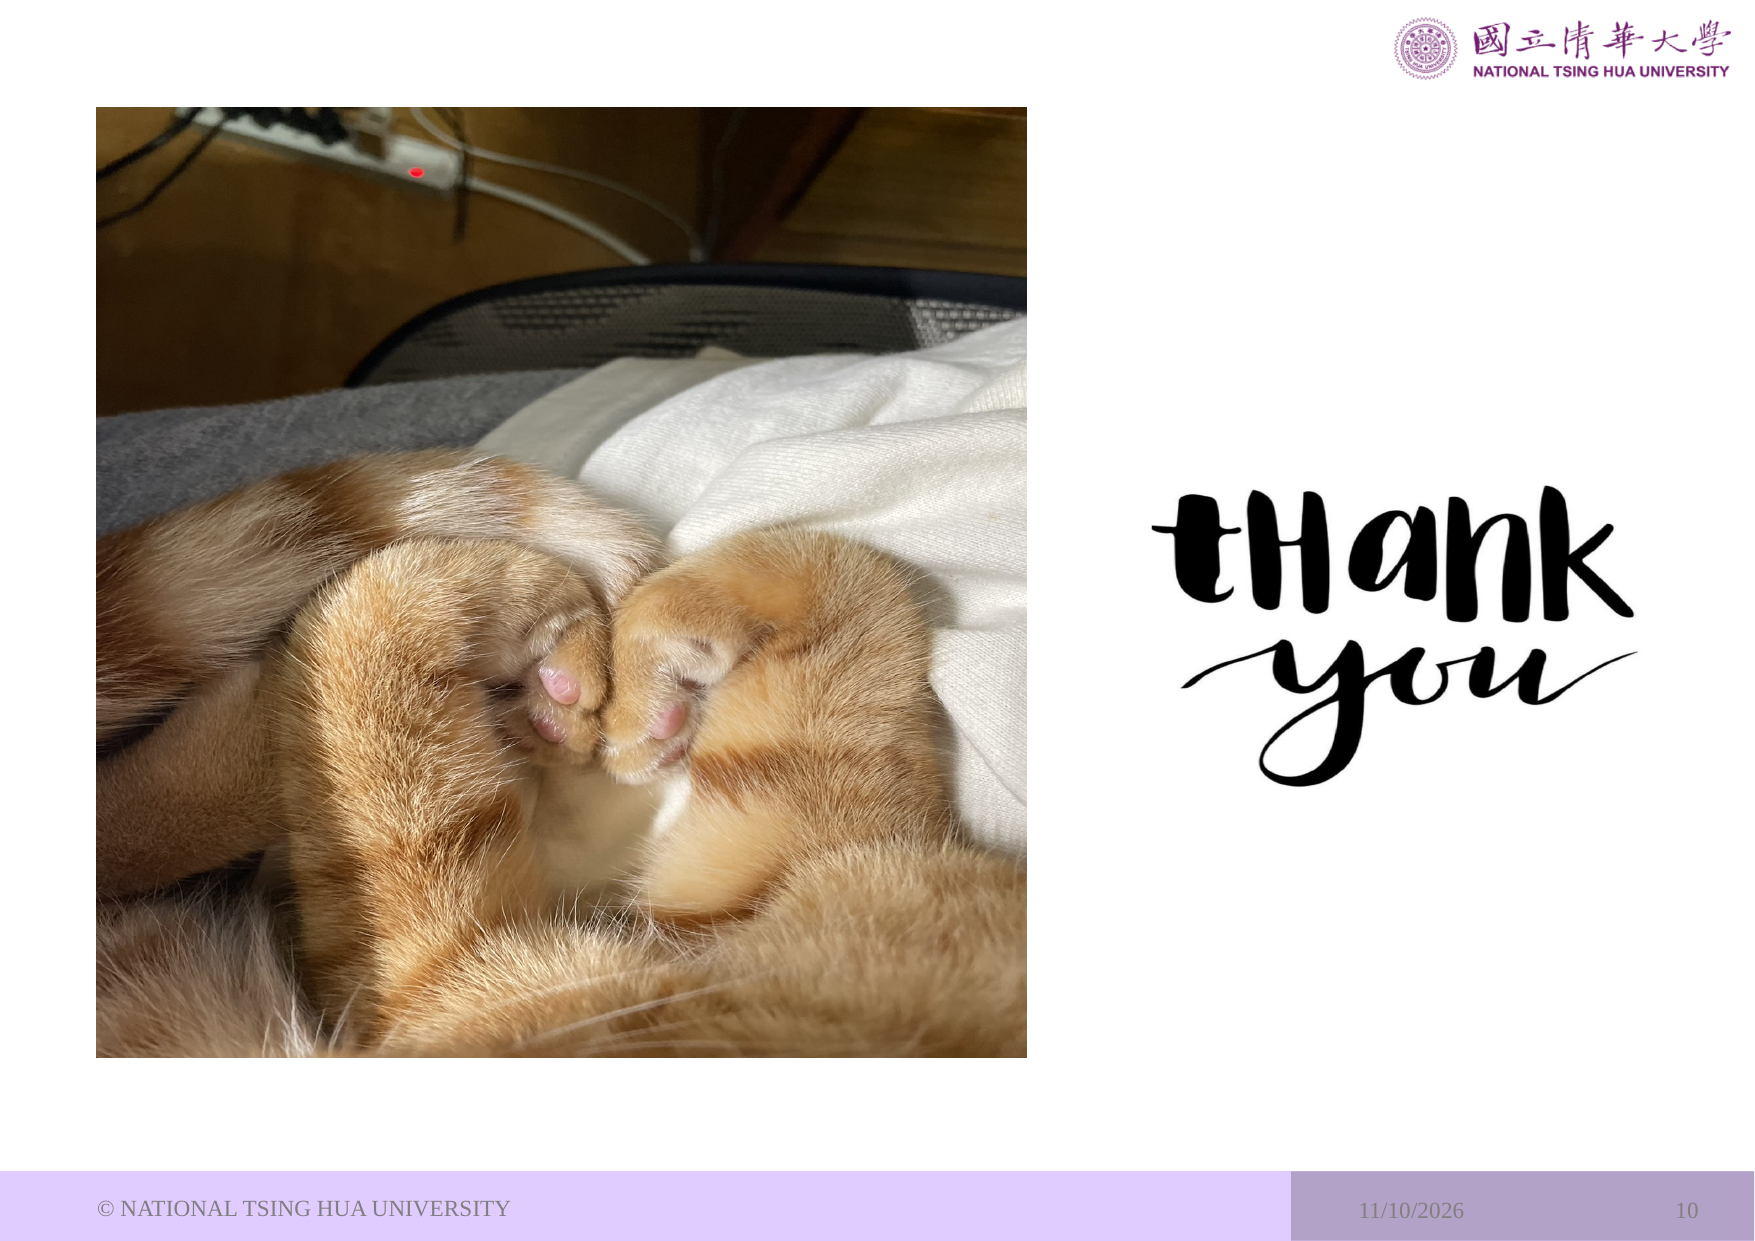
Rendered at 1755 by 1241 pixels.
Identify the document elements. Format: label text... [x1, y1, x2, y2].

picture [95, 106, 1027, 1058]
footer © NATIONAL TSING HUA UNIVERSITY [82, 1177, 562, 1236]
picture [1031, 373, 1755, 867]
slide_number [1343, 1180, 1551, 1239]
picture [1388, 2, 1755, 95]
picture [0, 1171, 1291, 1241]
slide_number 10 [1577, 1180, 1714, 1239]
